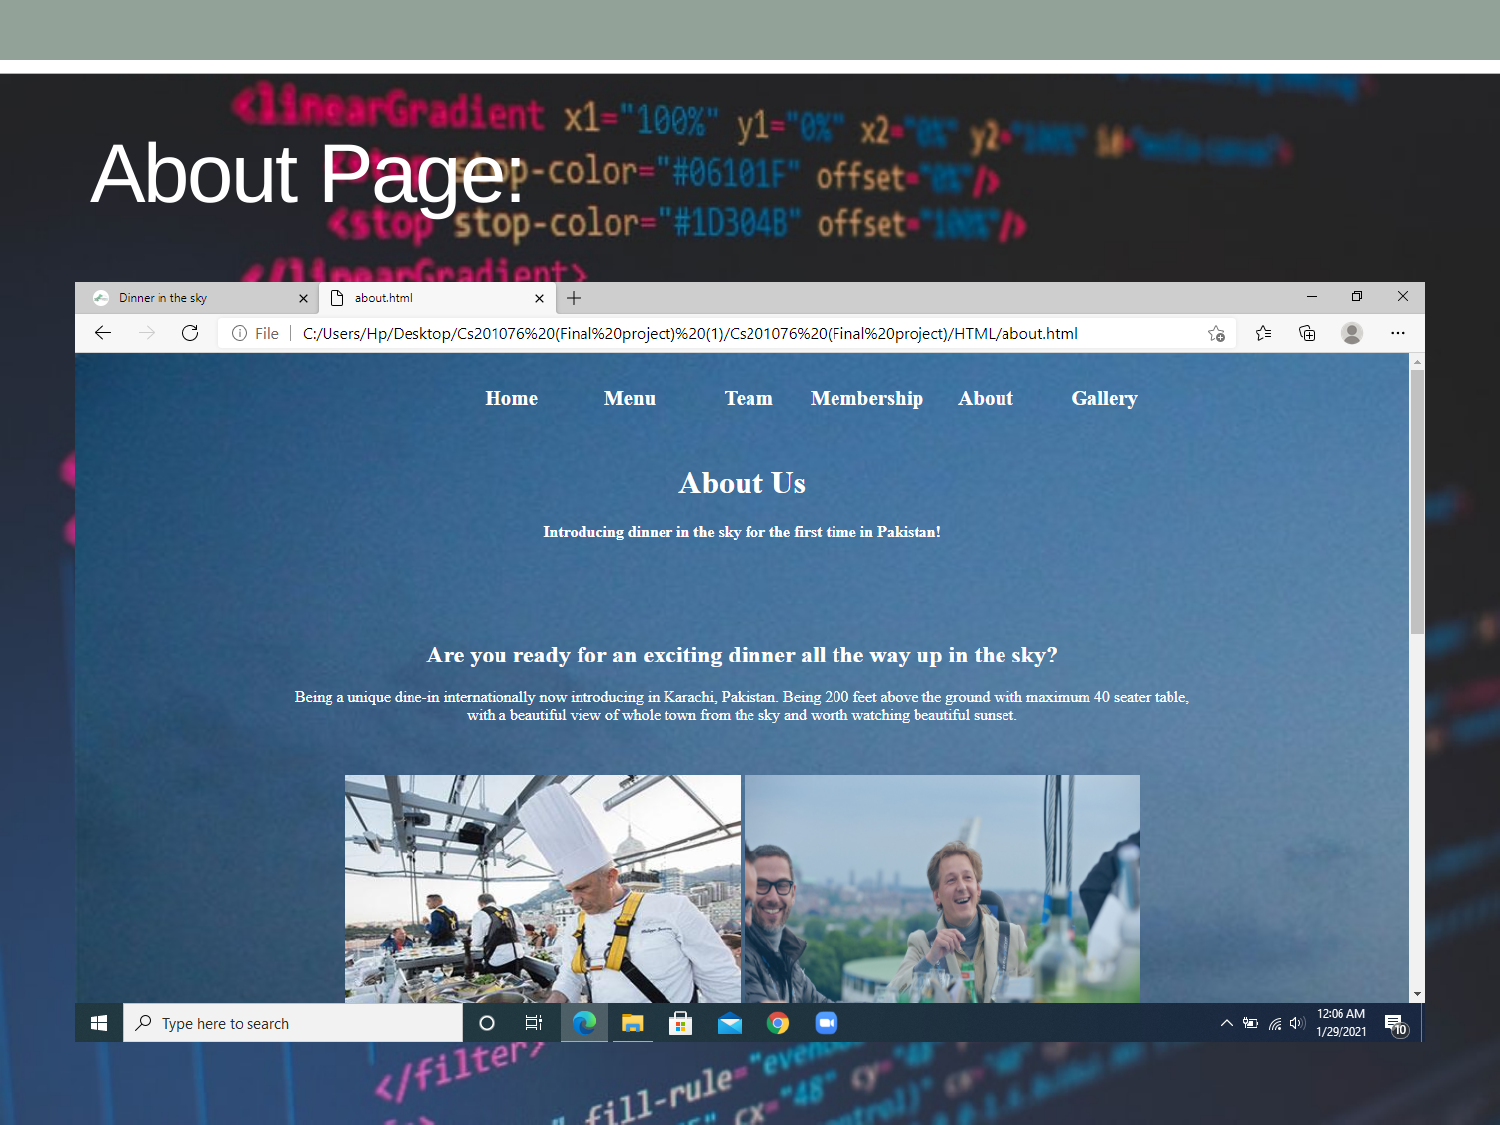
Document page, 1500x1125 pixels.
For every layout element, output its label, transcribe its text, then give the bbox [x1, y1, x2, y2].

picture [0, 74, 1500, 1125]
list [74, 282, 1426, 1043]
title About Page: [75, 87, 1425, 250]
